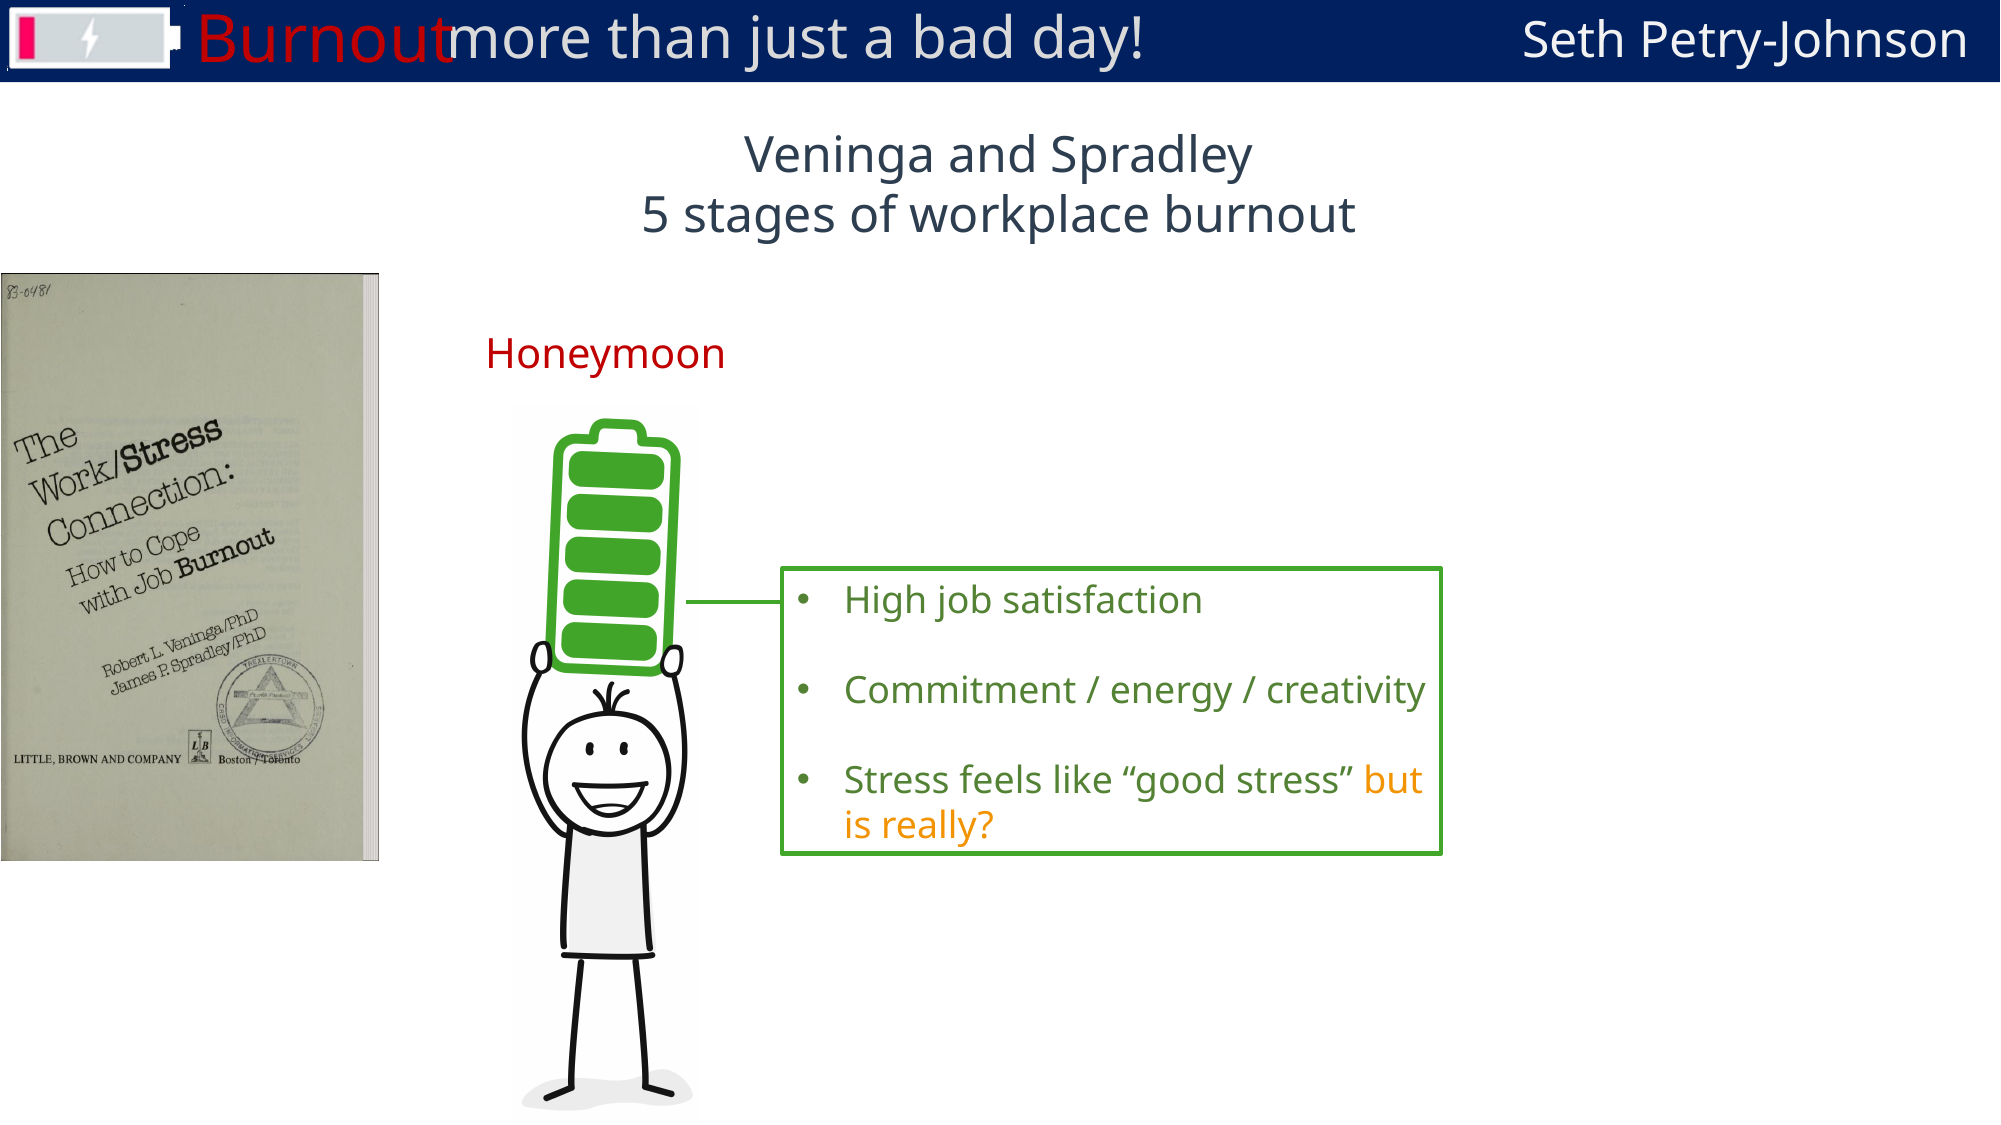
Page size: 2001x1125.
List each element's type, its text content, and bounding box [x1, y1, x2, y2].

text_box [825, 75, 2000, 83]
picture [509, 404, 701, 1124]
picture [1, 273, 379, 861]
text_box Honeymoon [470, 319, 742, 384]
text_box Seth Petry-Johnson [1296, 0, 2000, 75]
text_box Veninga and Spradley 5 stages of workplace burnout [547, 114, 1451, 250]
text_box more than just a bad day! [825, 0, 1296, 78]
text_box High job satisfaction Commitment / energy / creativity Stress feels like “good stress” but is really? [782, 568, 1442, 854]
text_box Burnout [0, 0, 825, 83]
picture [7, 5, 185, 71]
